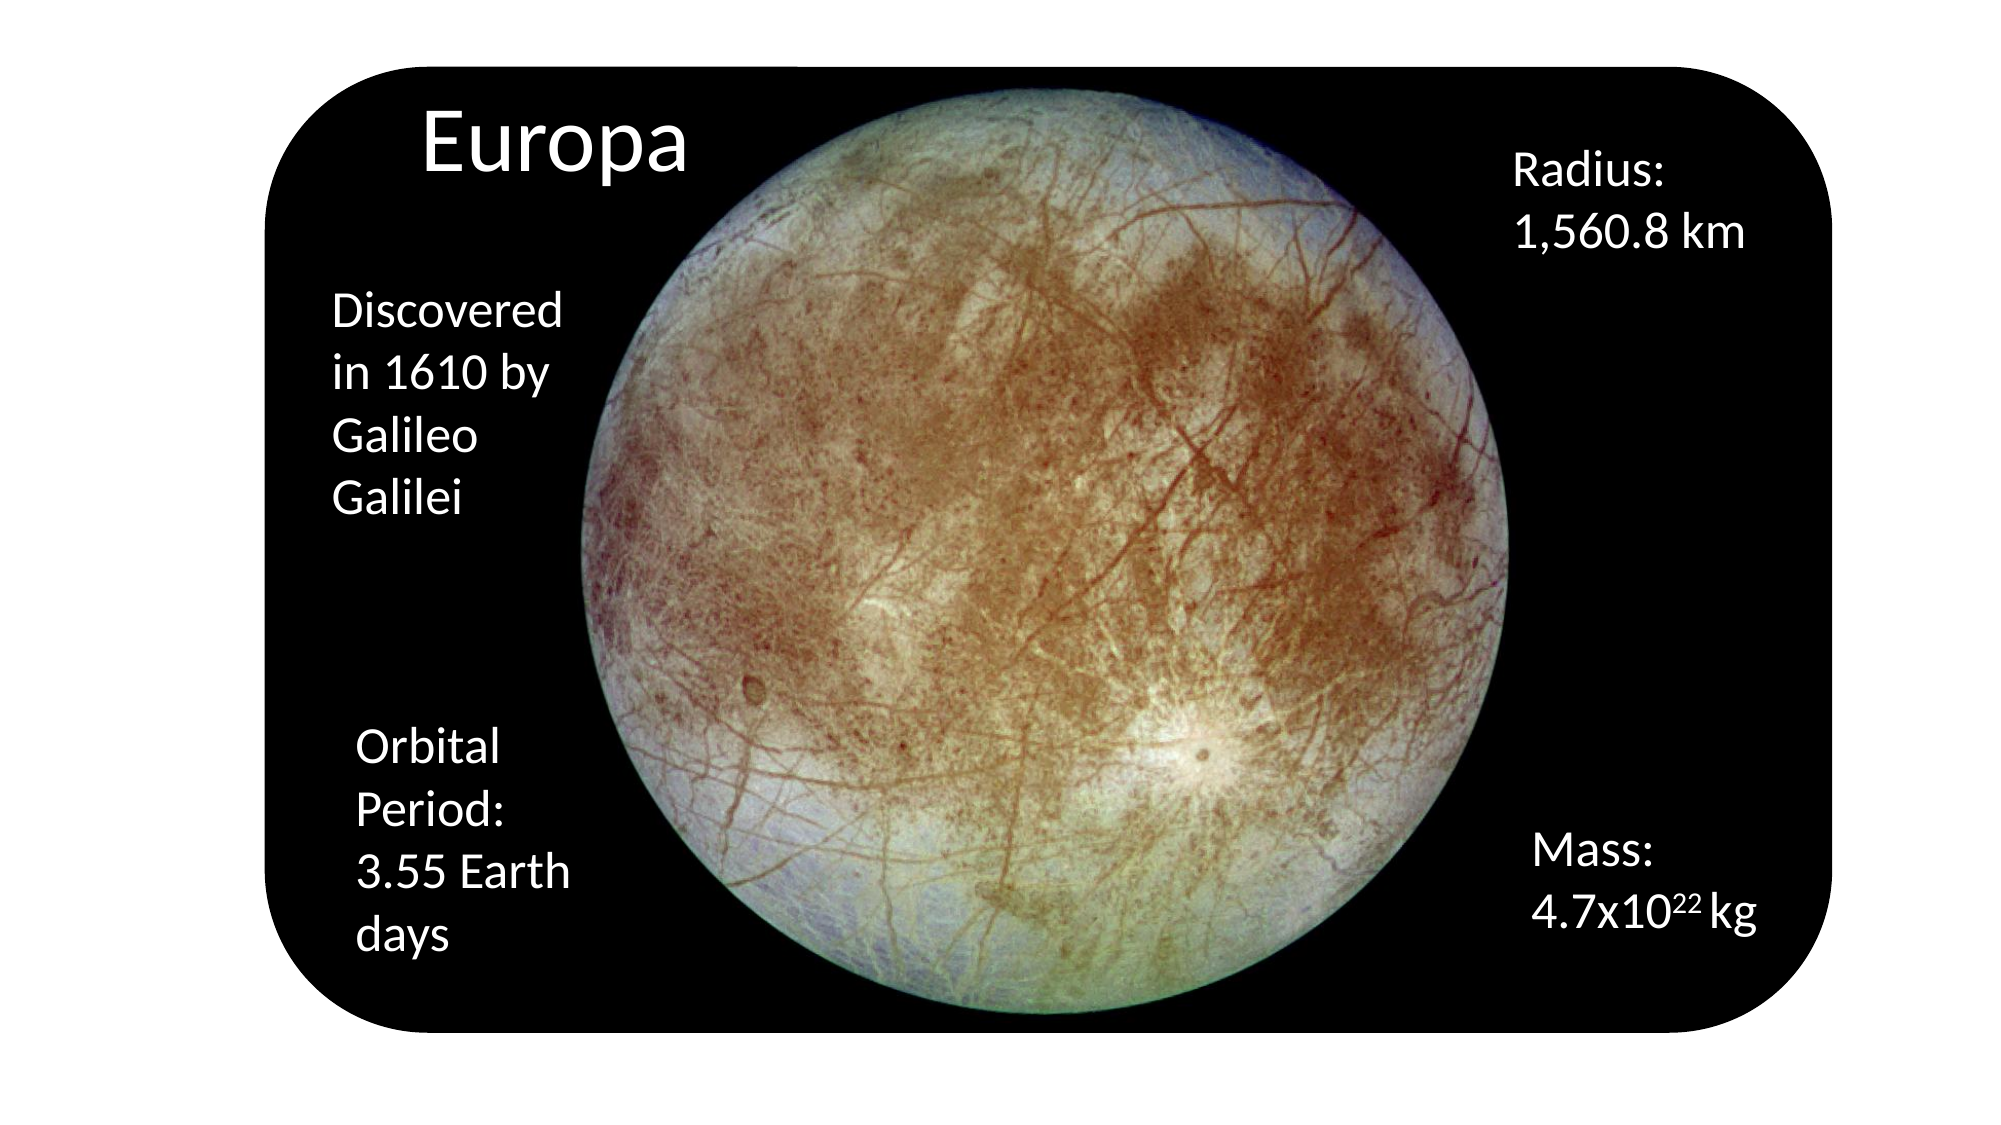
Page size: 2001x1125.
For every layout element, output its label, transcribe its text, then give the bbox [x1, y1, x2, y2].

text_box Orbital Period: 3.55 Earth days [340, 704, 566, 970]
picture [566, 69, 1517, 1030]
text_box Europa [405, 69, 566, 198]
text_box Radius: 1,560.8 km [1517, 126, 1805, 267]
text_box [266, 70, 1811, 1031]
text_box [420, 68, 1793, 126]
text_box [1517, 143, 1831, 914]
text_box Discovered in 1610 by Galileo Galilei [316, 267, 566, 533]
text_box Mass: 4.7x1022 kg [1517, 806, 1824, 947]
